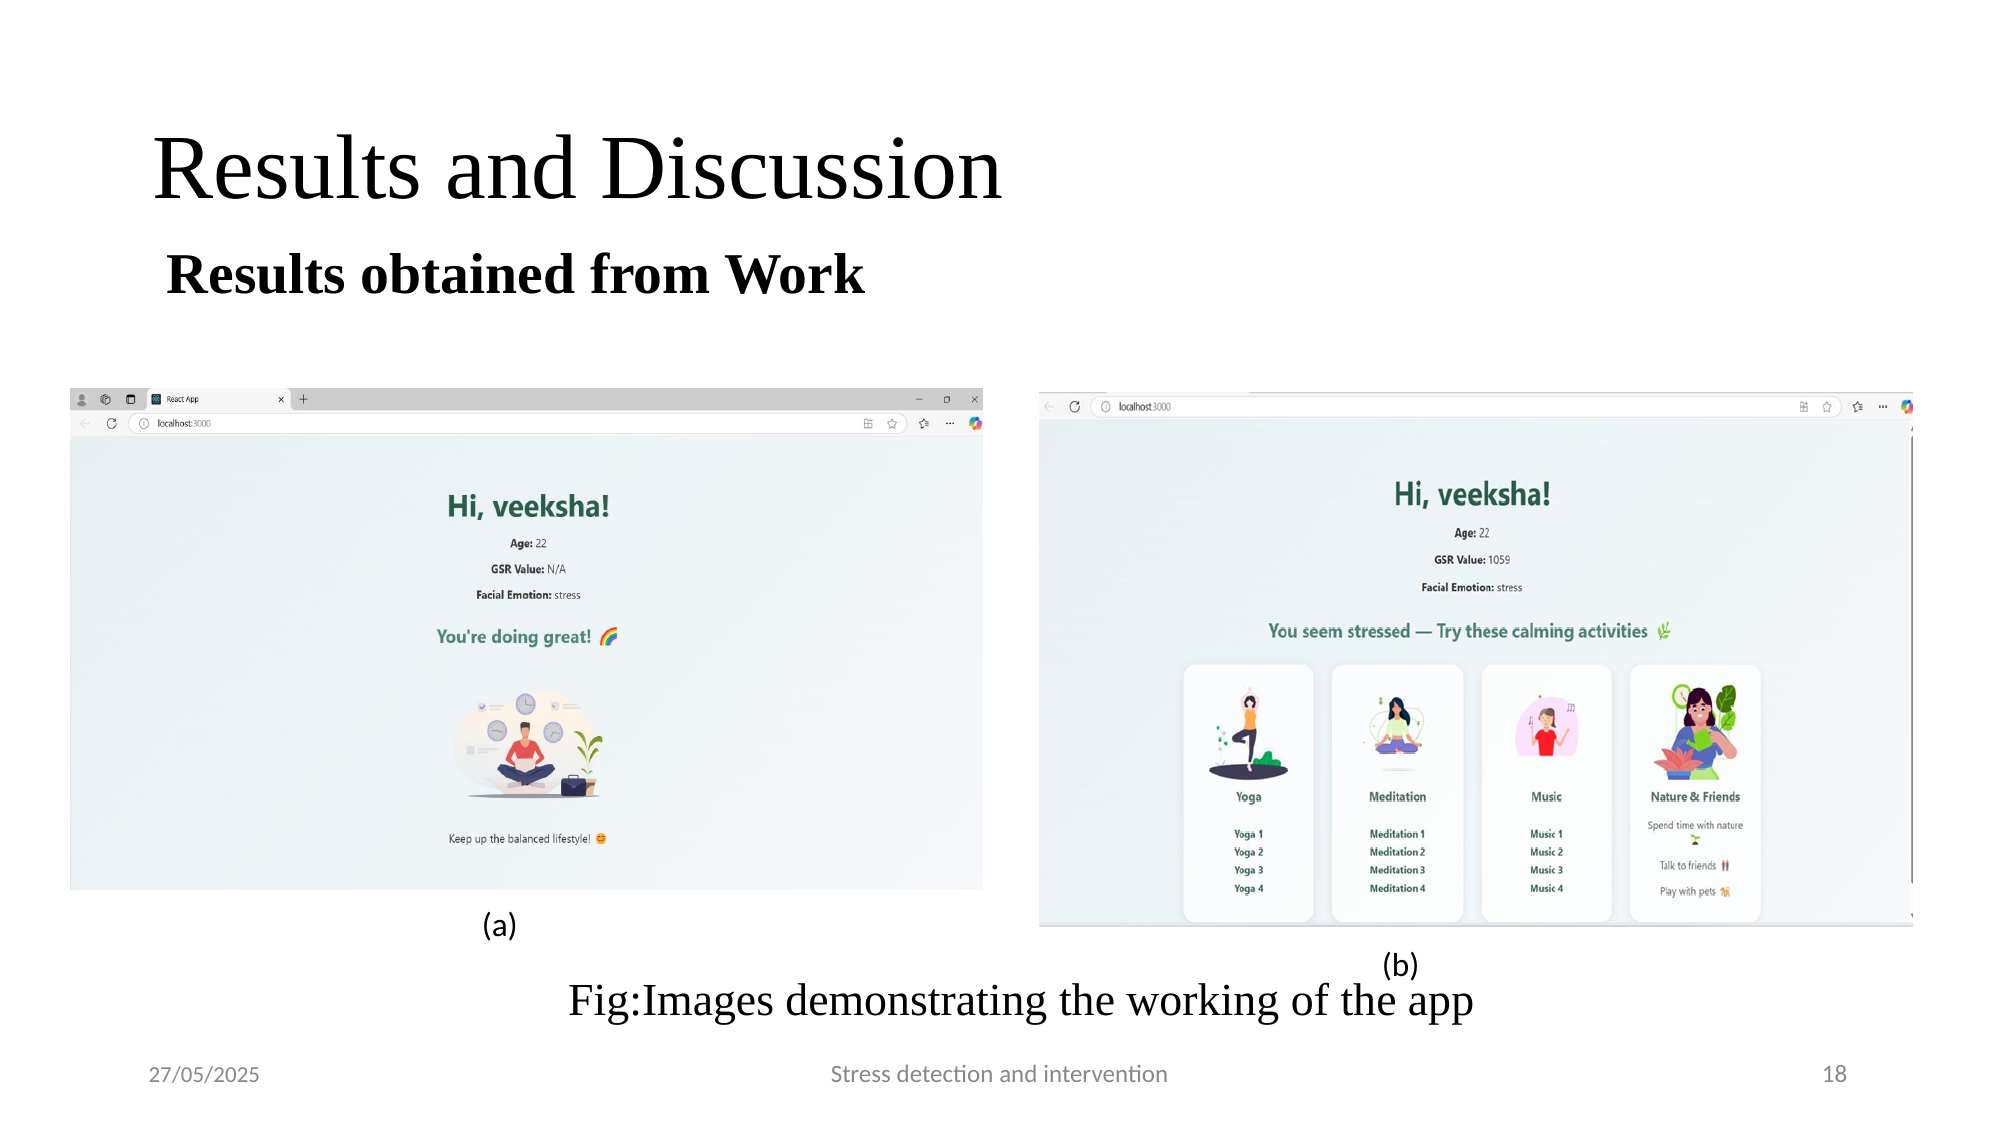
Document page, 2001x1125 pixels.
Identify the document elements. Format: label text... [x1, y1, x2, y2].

picture [69, 388, 983, 891]
picture [1039, 392, 1913, 928]
text_box 27/05/2025 [133, 1044, 455, 1094]
footer Stress detection and intervention [662, 1042, 1338, 1103]
title Results and Discussion [137, 59, 1863, 278]
slide_number ‹#› [1412, 1042, 1863, 1103]
text_box Fig:Images demonstrating the working of the app [162, 954, 1533, 1040]
text_box (a) (b) [466, 888, 1034, 929]
list Results obtained from Work [151, 228, 1877, 314]
